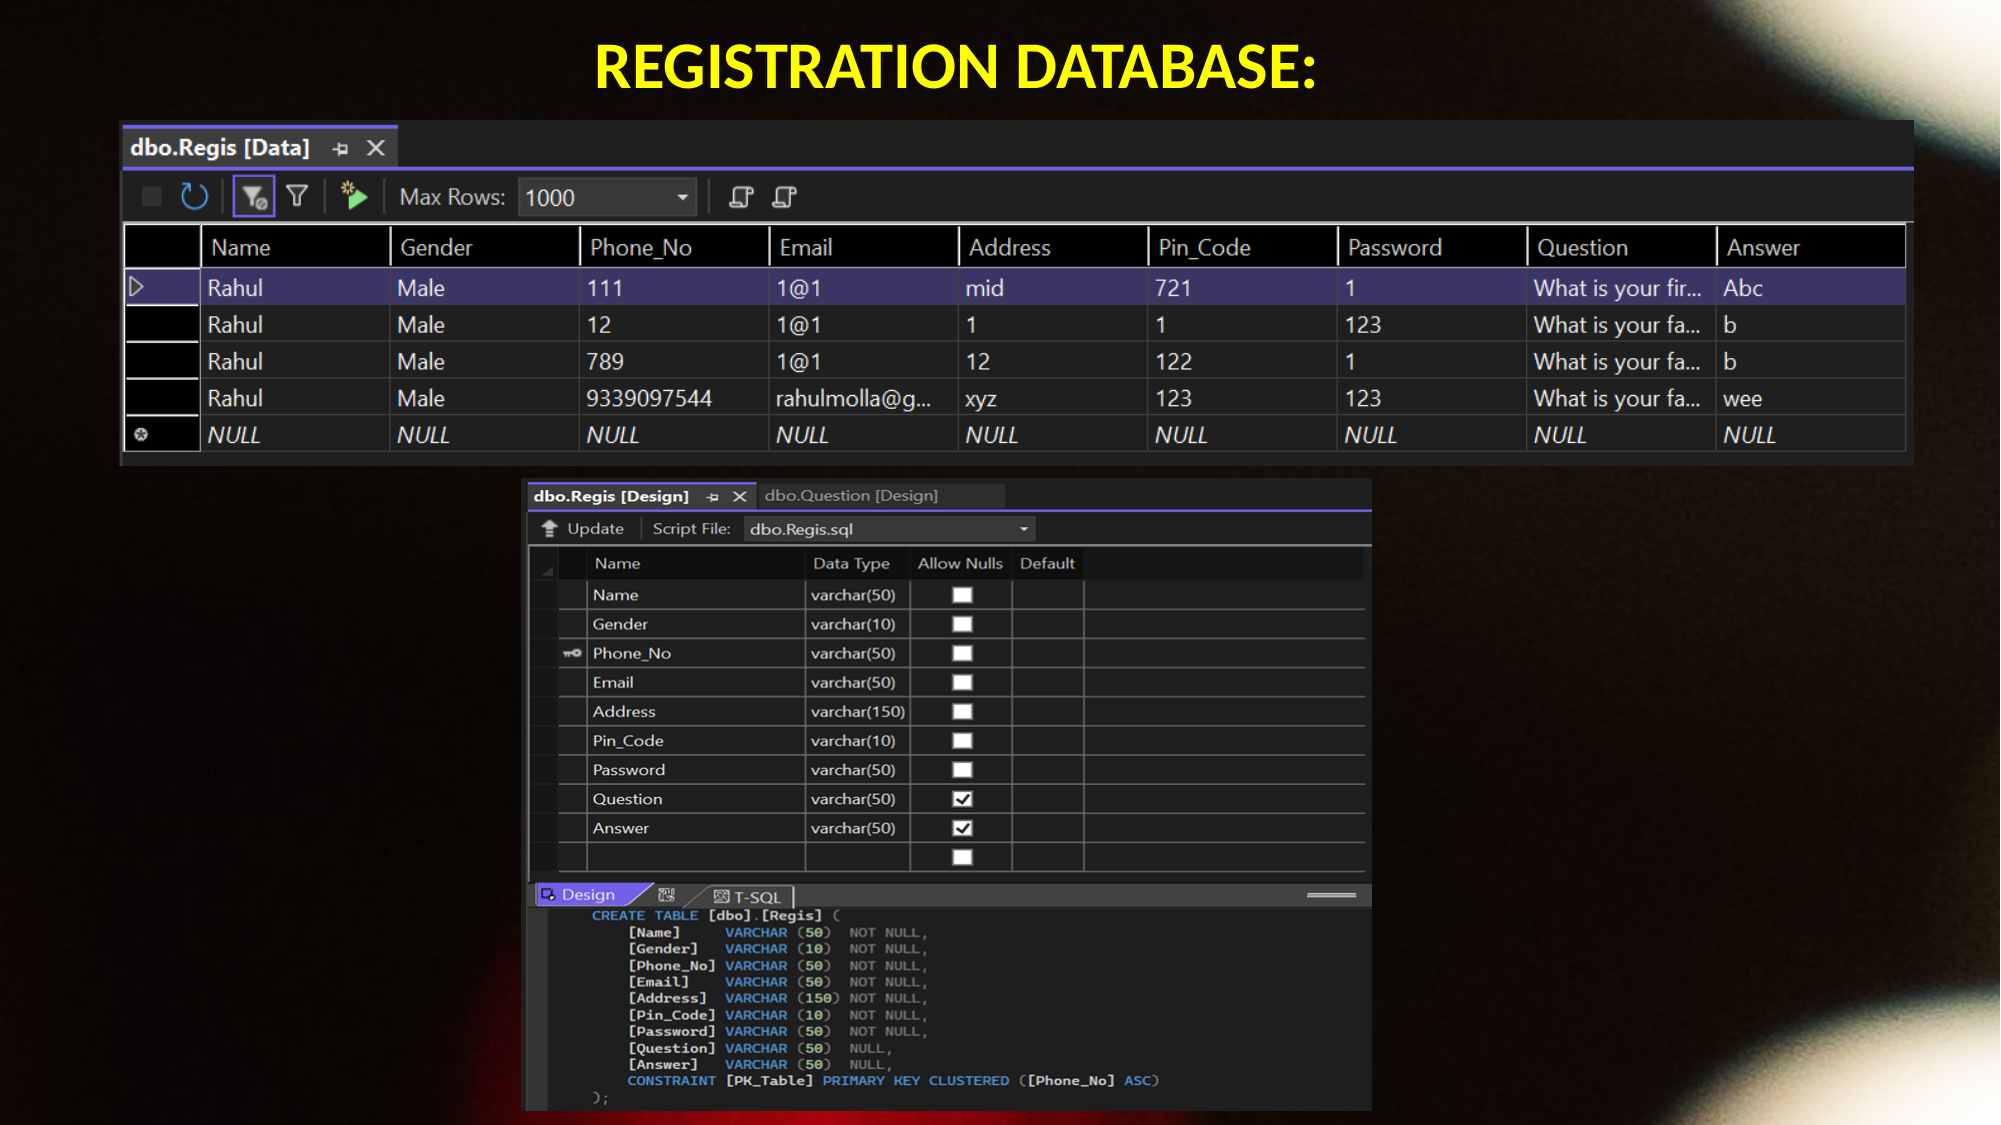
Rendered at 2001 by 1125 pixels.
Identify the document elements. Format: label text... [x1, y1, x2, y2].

text_box REGISTRATION DATABASE: [580, 14, 1453, 110]
picture [0, 0, 2000, 1125]
